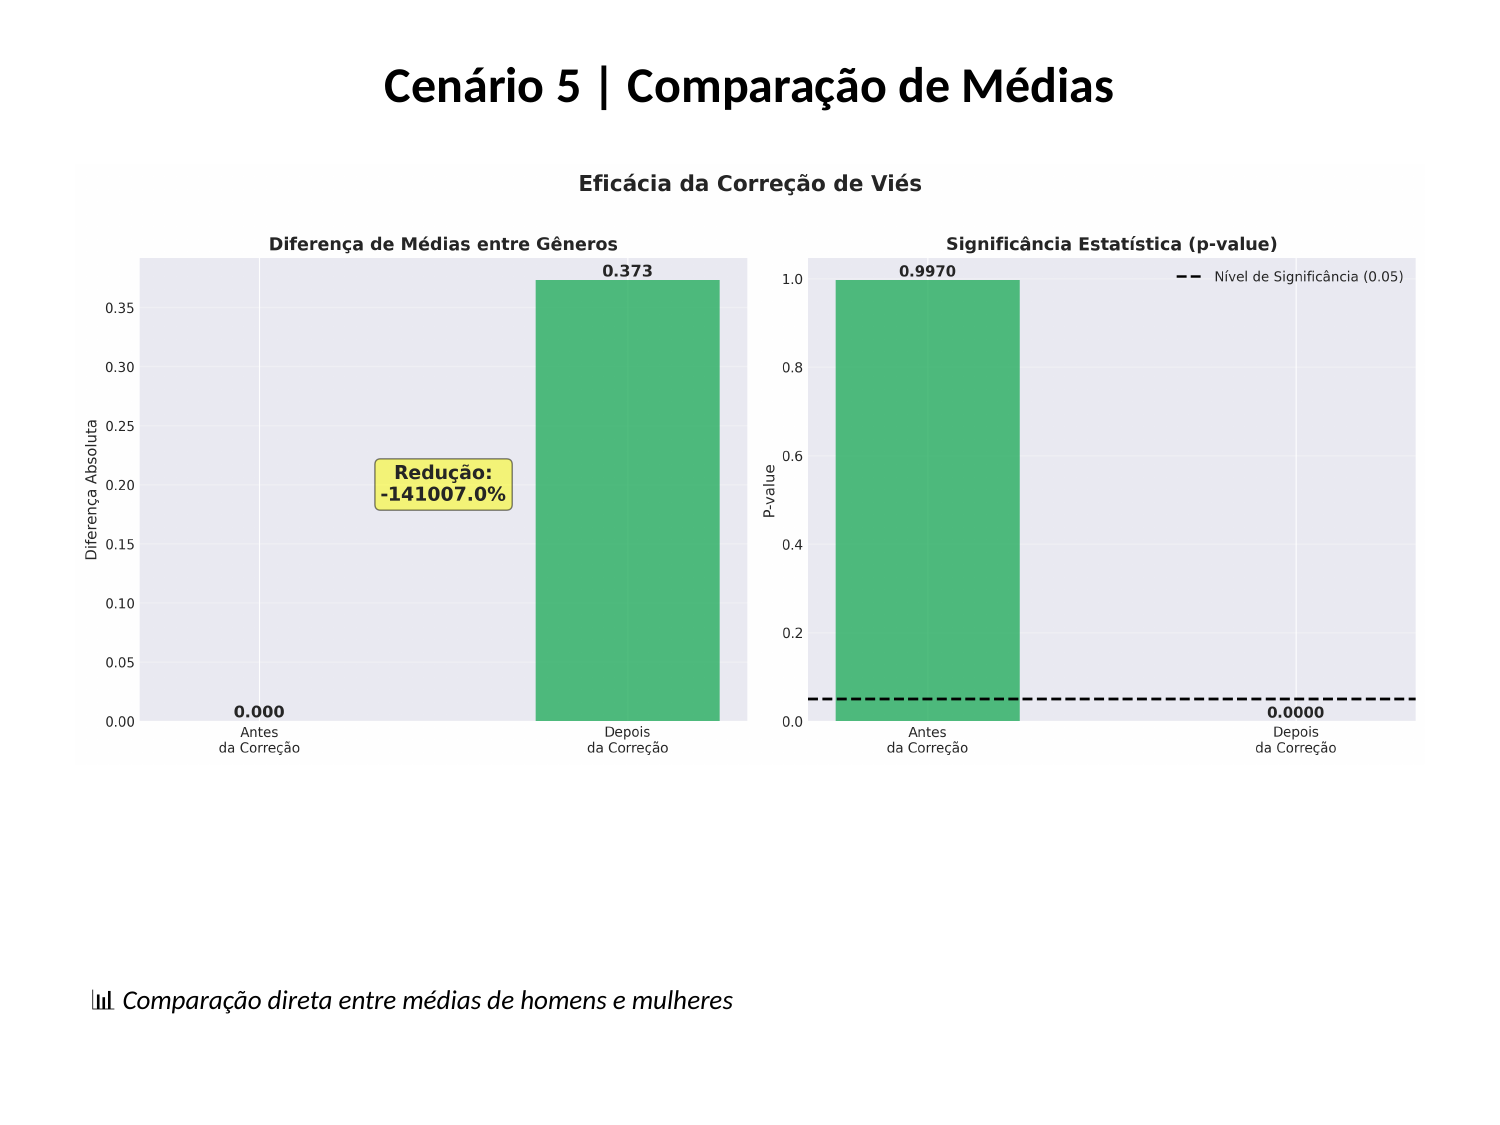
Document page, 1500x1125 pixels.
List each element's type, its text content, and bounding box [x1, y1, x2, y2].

text_box Cenário 5 | Comparação de Médias [370, 44, 1130, 120]
text_box 📊 Comparação direta entre médias de homens e mulheres [74, 974, 1425, 1023]
picture [74, 164, 1426, 765]
